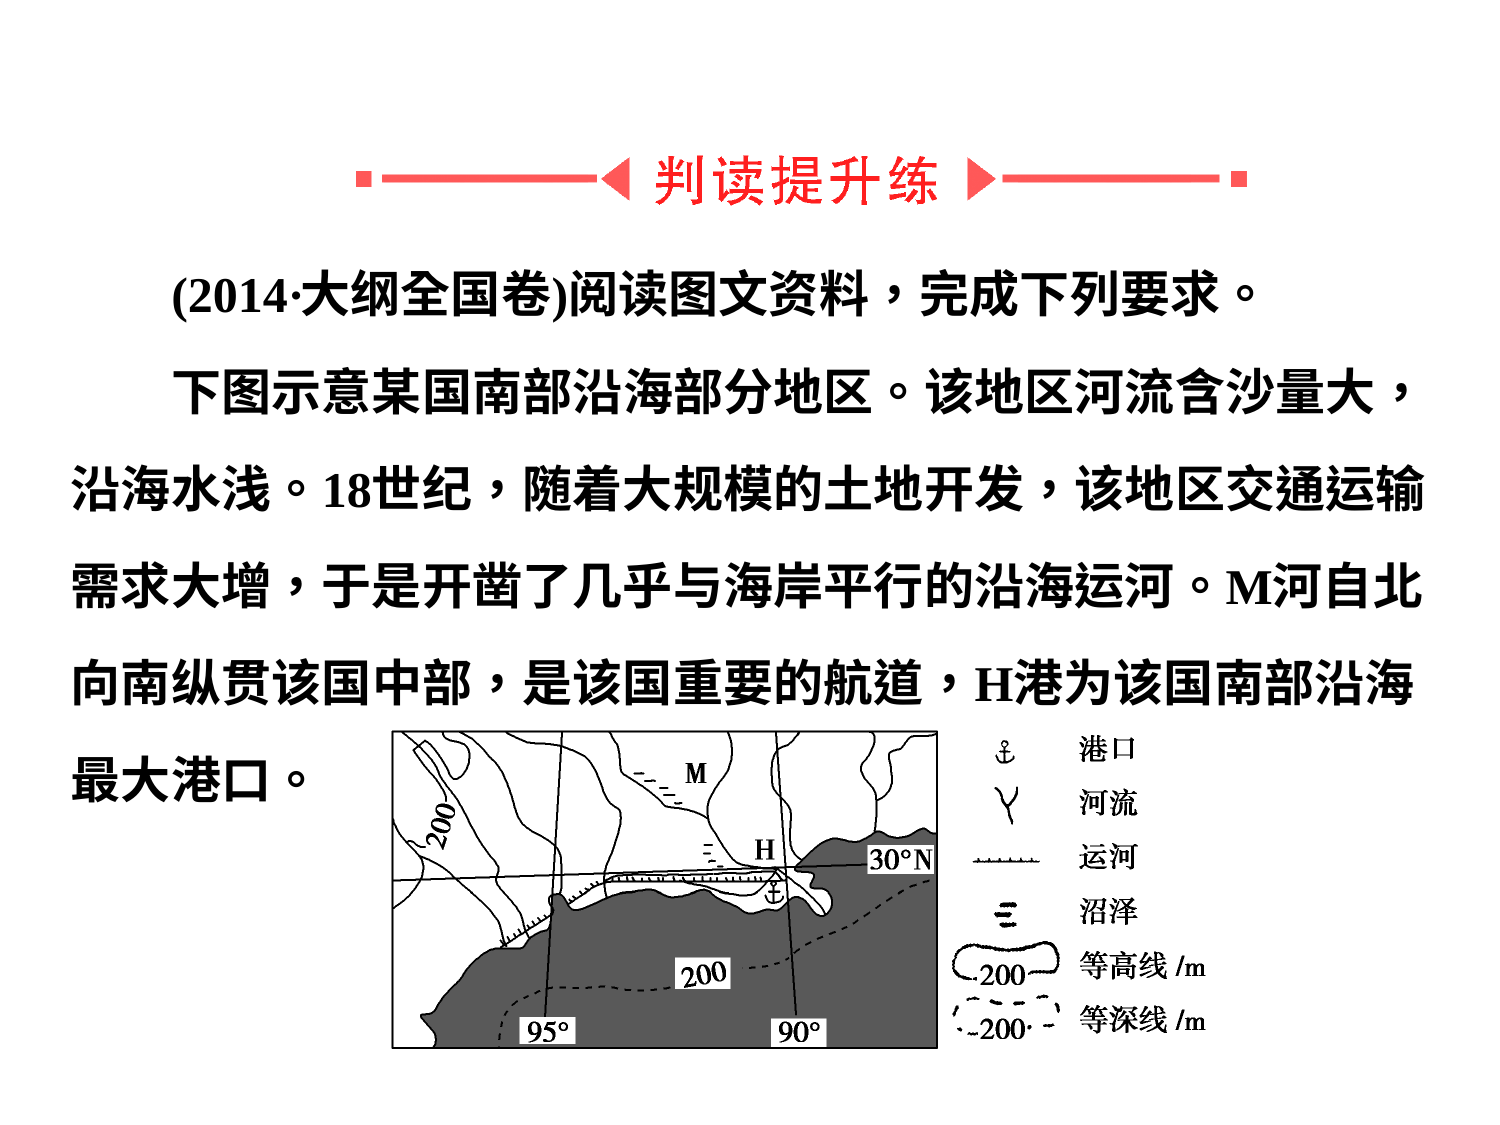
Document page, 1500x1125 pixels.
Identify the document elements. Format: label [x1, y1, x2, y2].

picture [371, 714, 1226, 1071]
text_box [70, 122, 1430, 846]
